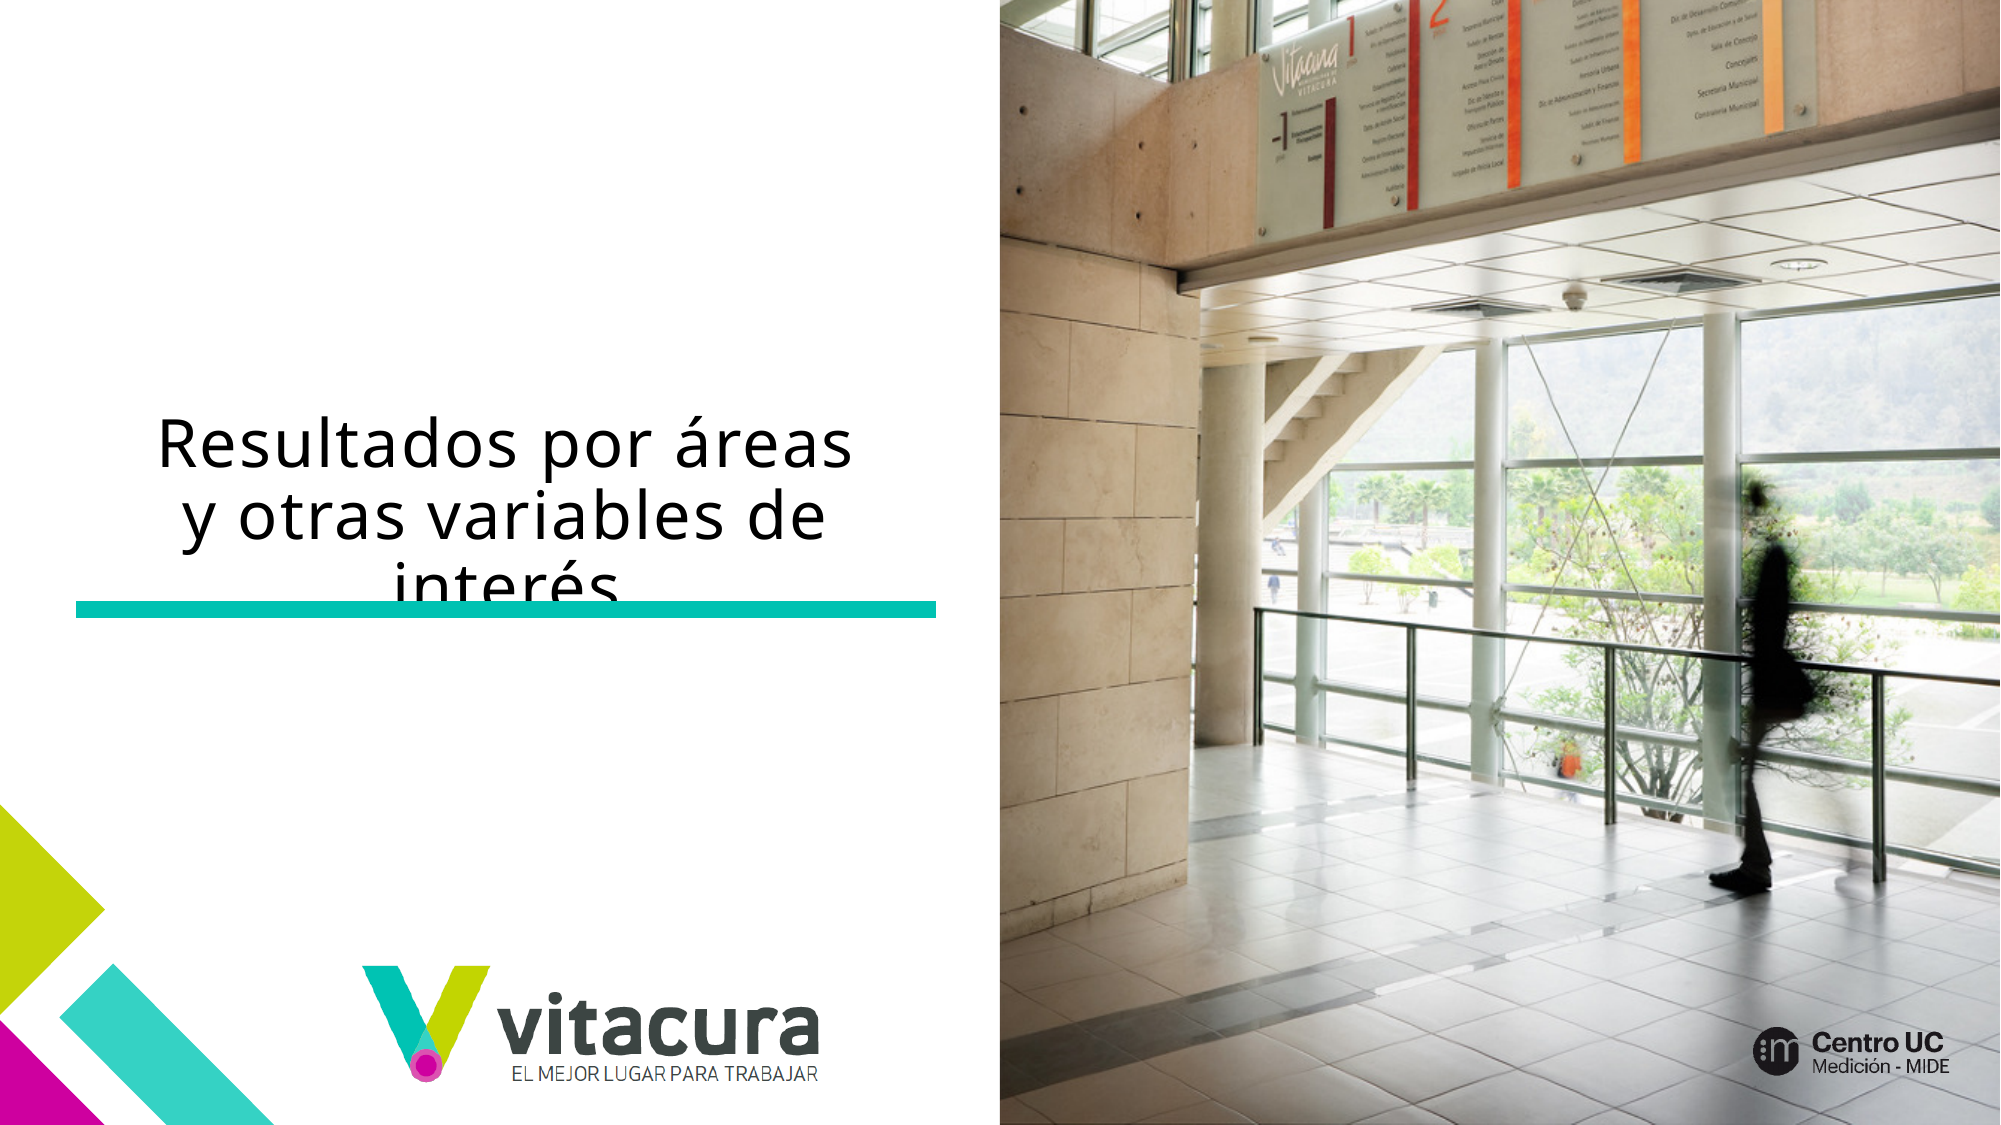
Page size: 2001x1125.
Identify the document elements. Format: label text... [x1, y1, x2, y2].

picture [360, 962, 823, 1089]
title Resultados por áreas y otras variables de interés [58, 426, 954, 610]
picture [999, 0, 2000, 1125]
